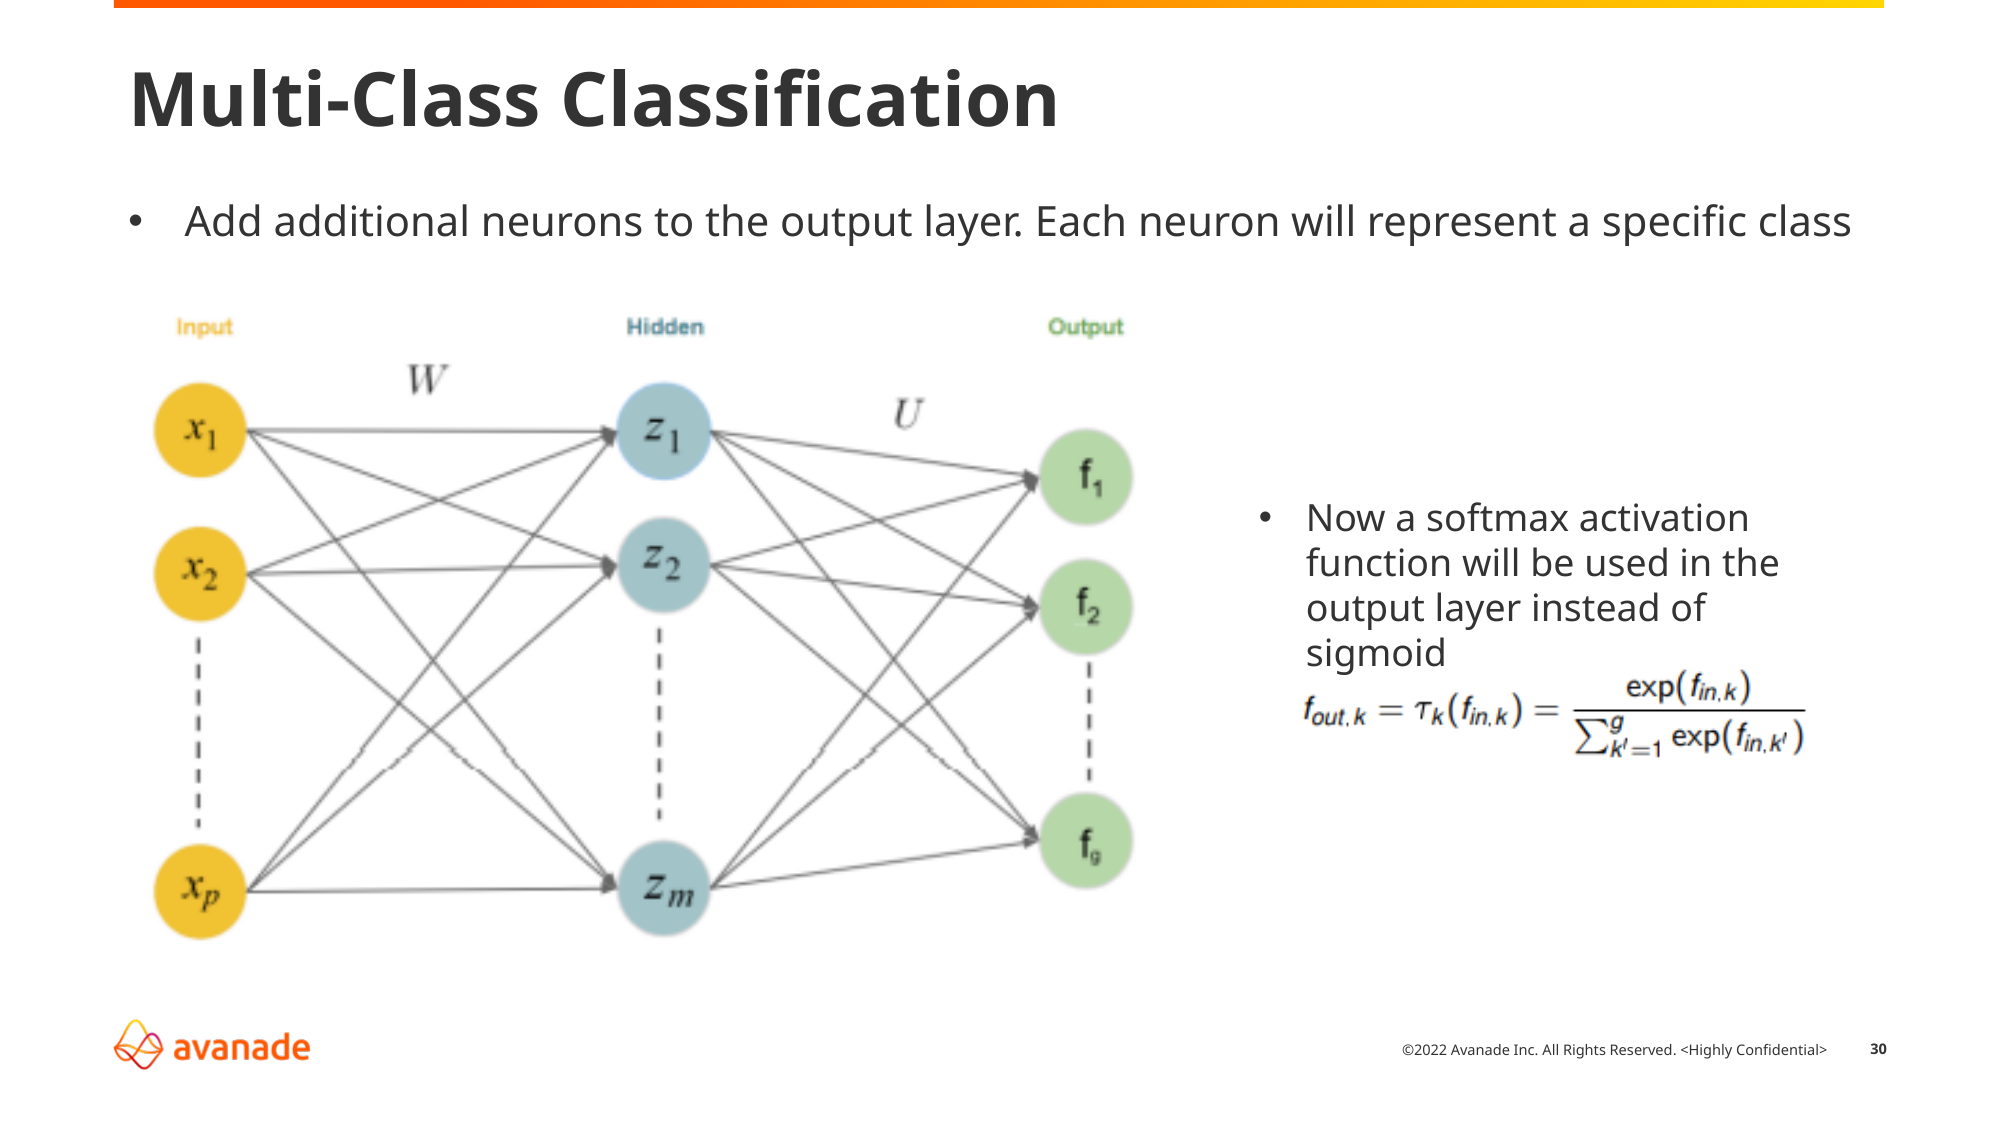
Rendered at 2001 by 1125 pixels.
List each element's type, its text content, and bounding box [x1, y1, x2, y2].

list Add additional neurons to the output layer. Each neuron will represent a specific class [113, 192, 1883, 907]
text_box Now a softmax activation function will be used in the output layer instead of sigmoid [1244, 486, 1854, 682]
picture [93, 999, 339, 1090]
picture [1273, 634, 1897, 786]
picture [113, 288, 1174, 952]
title Multi-Class Classification [113, 54, 1883, 192]
